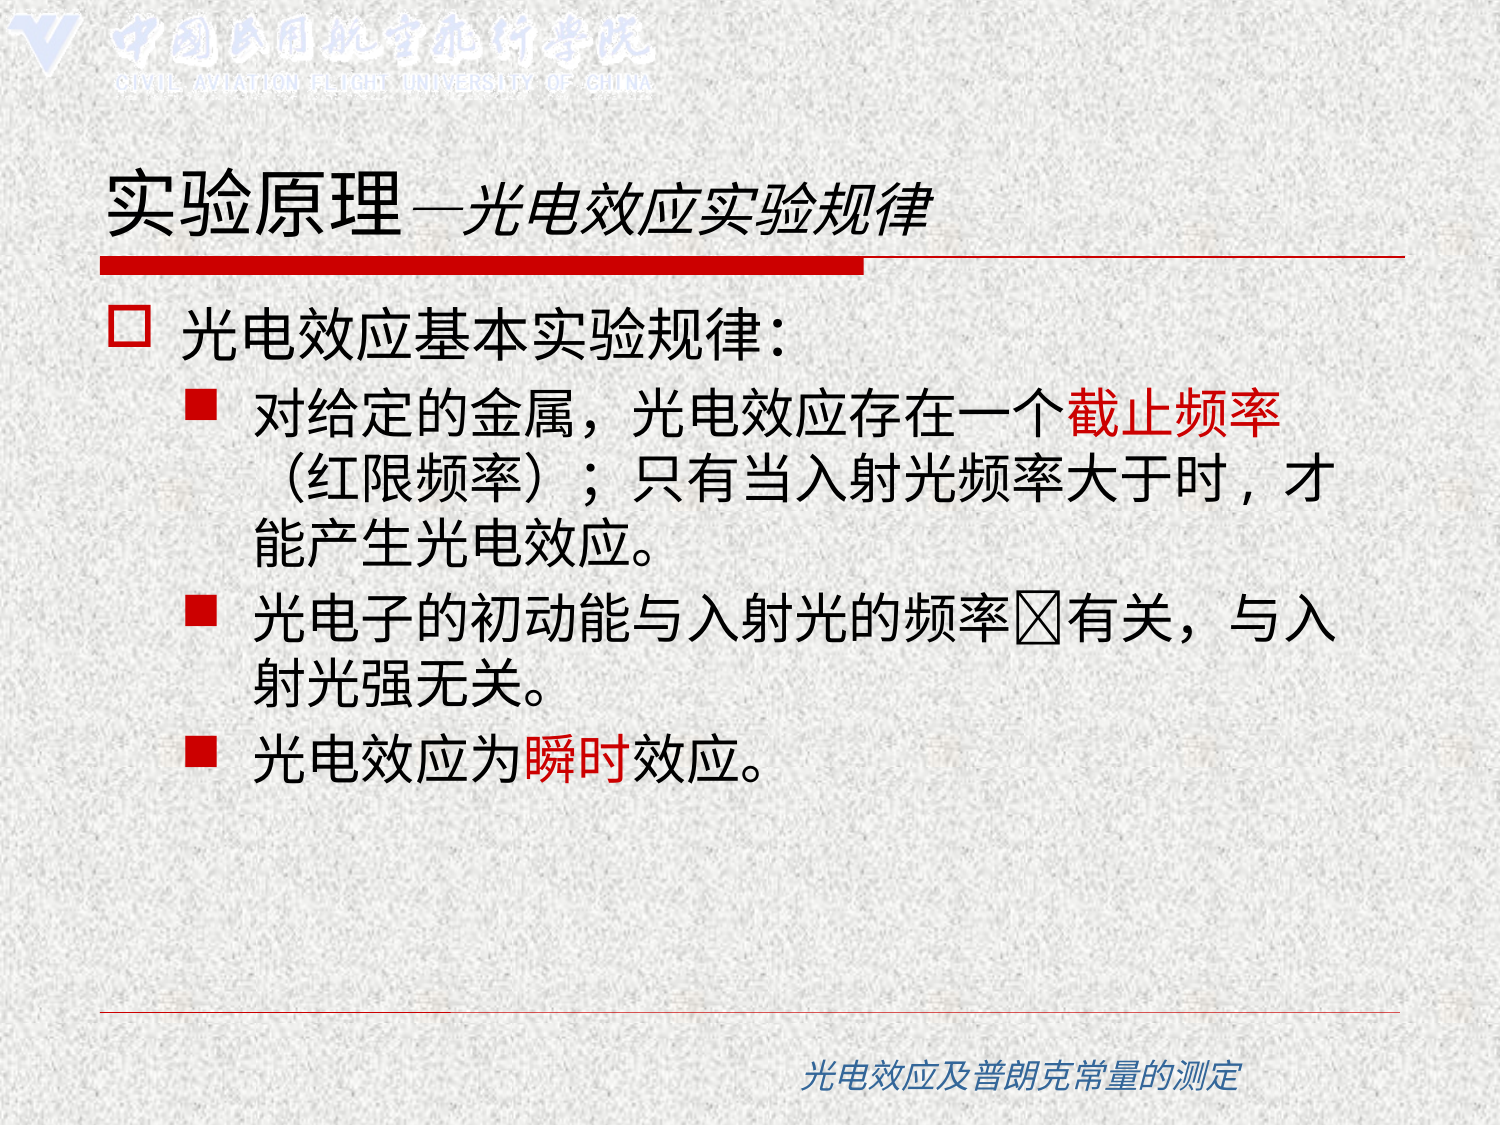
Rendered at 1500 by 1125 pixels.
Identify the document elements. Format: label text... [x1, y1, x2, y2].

list 光电效应基本实验规律： 对给定的金属，光电效应存在一个截止频率（红限频率）；只有当入射光频率大于时, 才能产生光电效应。 光电子的初动能与入射光的频率有关，与入射光强无关。 光电效应为瞬时效应。 [88, 290, 1402, 992]
picture [0, 0, 1500, 1125]
title 实验原理—光电效应实验规律 [88, 54, 1402, 255]
